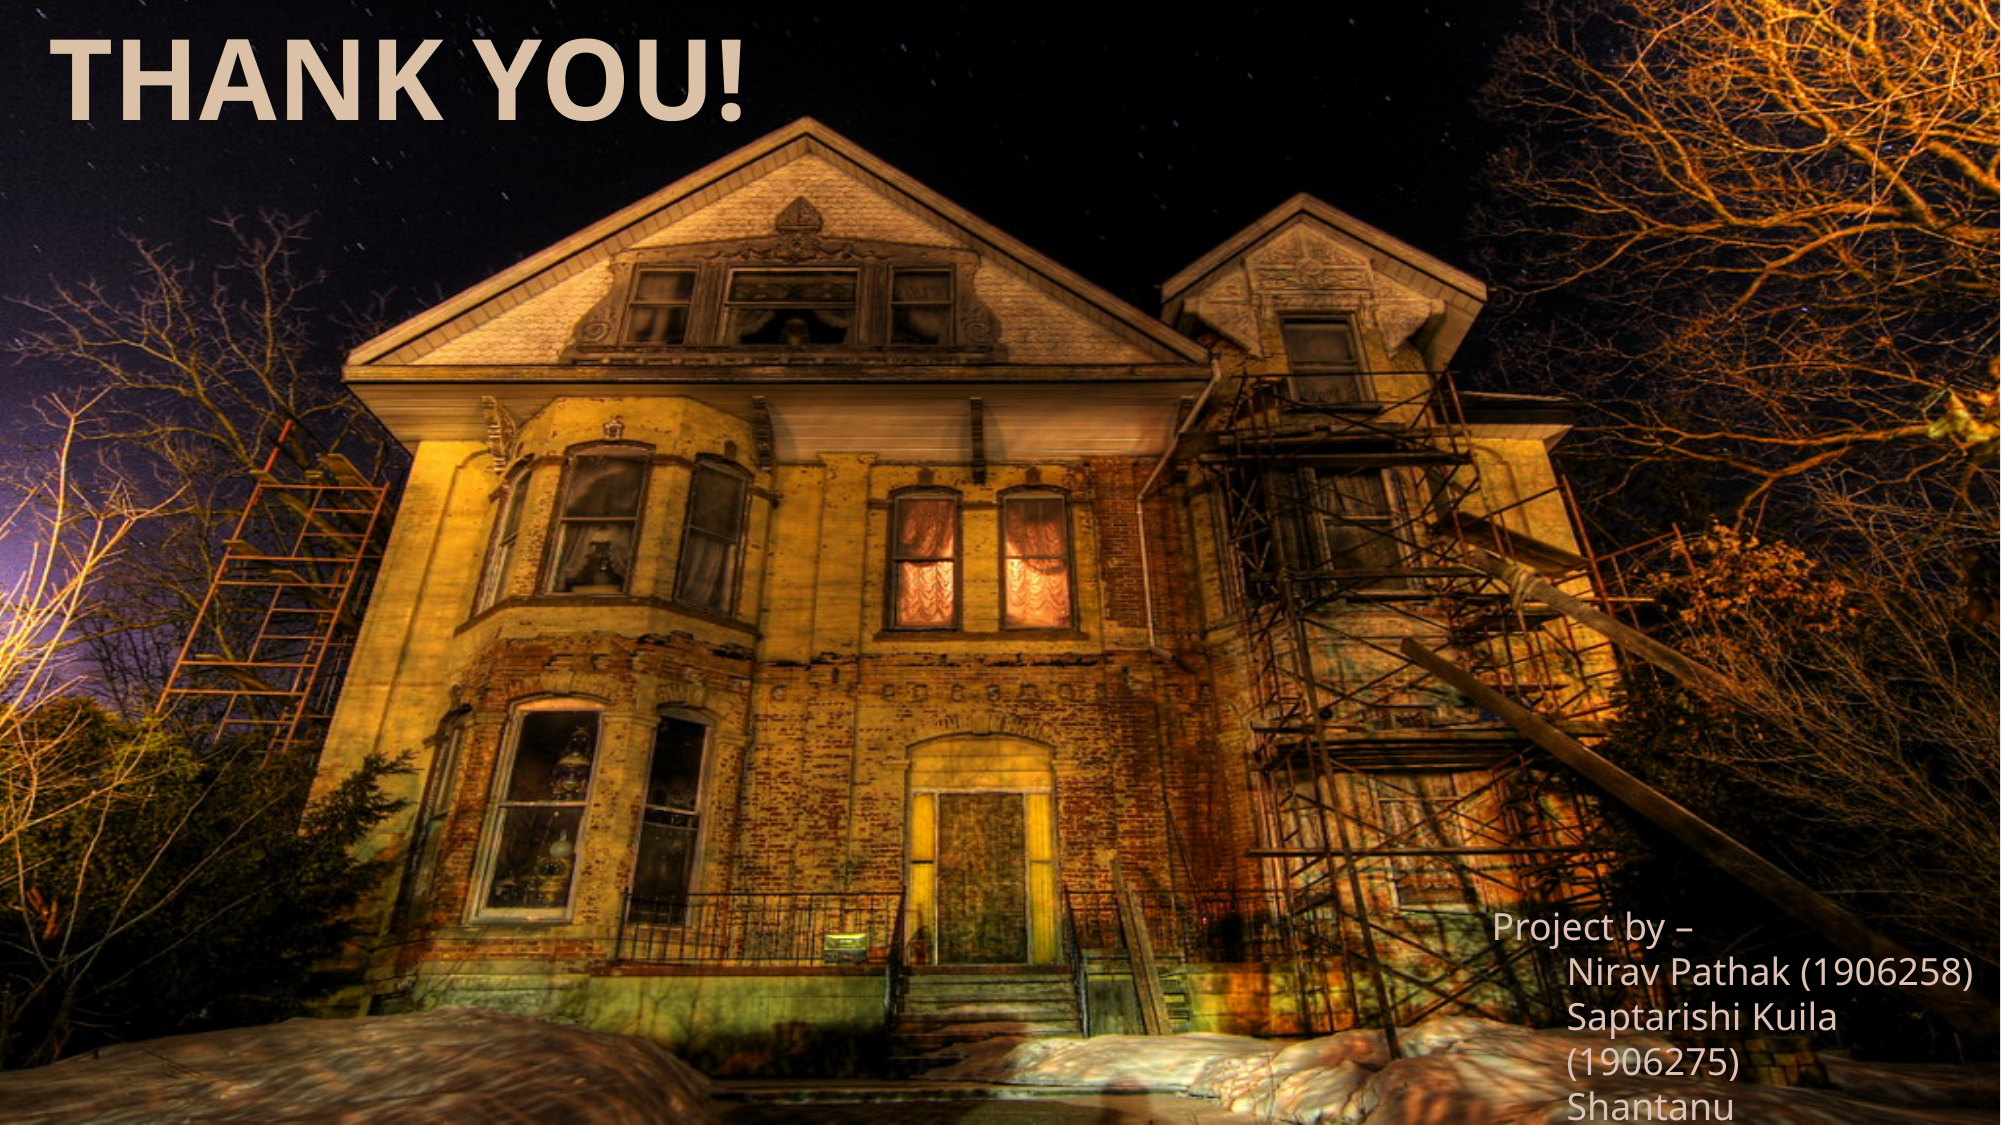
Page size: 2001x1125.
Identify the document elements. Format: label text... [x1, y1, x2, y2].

text_box THANK YOU! [29, 0, 767, 150]
picture [0, 0, 2001, 1125]
text_box Project by – Nirav Pathak (1906258) Saptarishi Kuila (1906275) Shantanu Dubey(1906279) [1476, 895, 2000, 1125]
